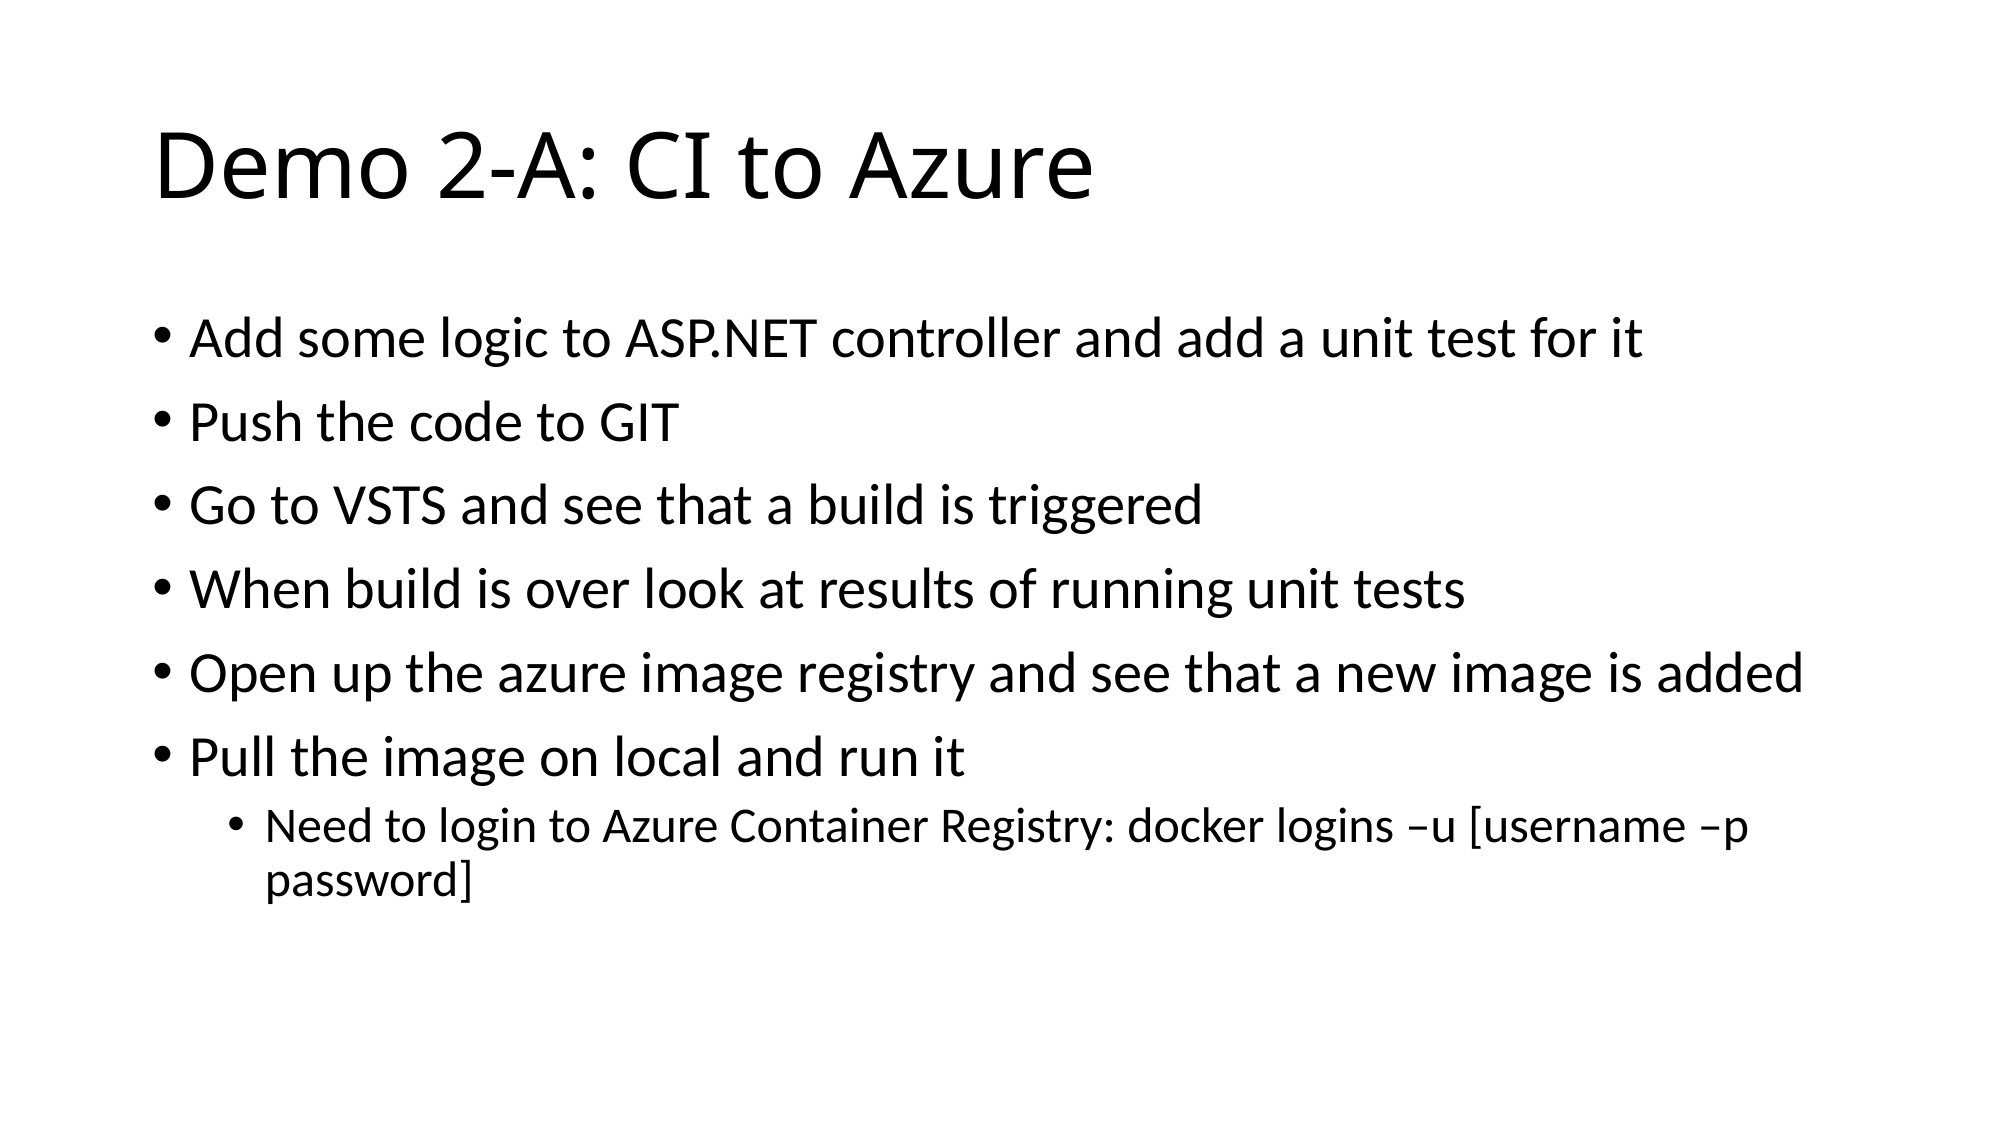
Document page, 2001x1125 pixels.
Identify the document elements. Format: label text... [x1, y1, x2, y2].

title Demo 2-A: CI to Azure [137, 59, 1863, 278]
list Add some logic to ASP.NET controller and add a unit test for it Push the code to GIT Go to VSTS and see that a build is triggered When build is over look at results of running unit tests Open up the azure image registry and see that a new image is added Pull the image on local and run it Need to login to Azure Container Registry: docker logins –u [username –p password] [137, 299, 1863, 1014]
